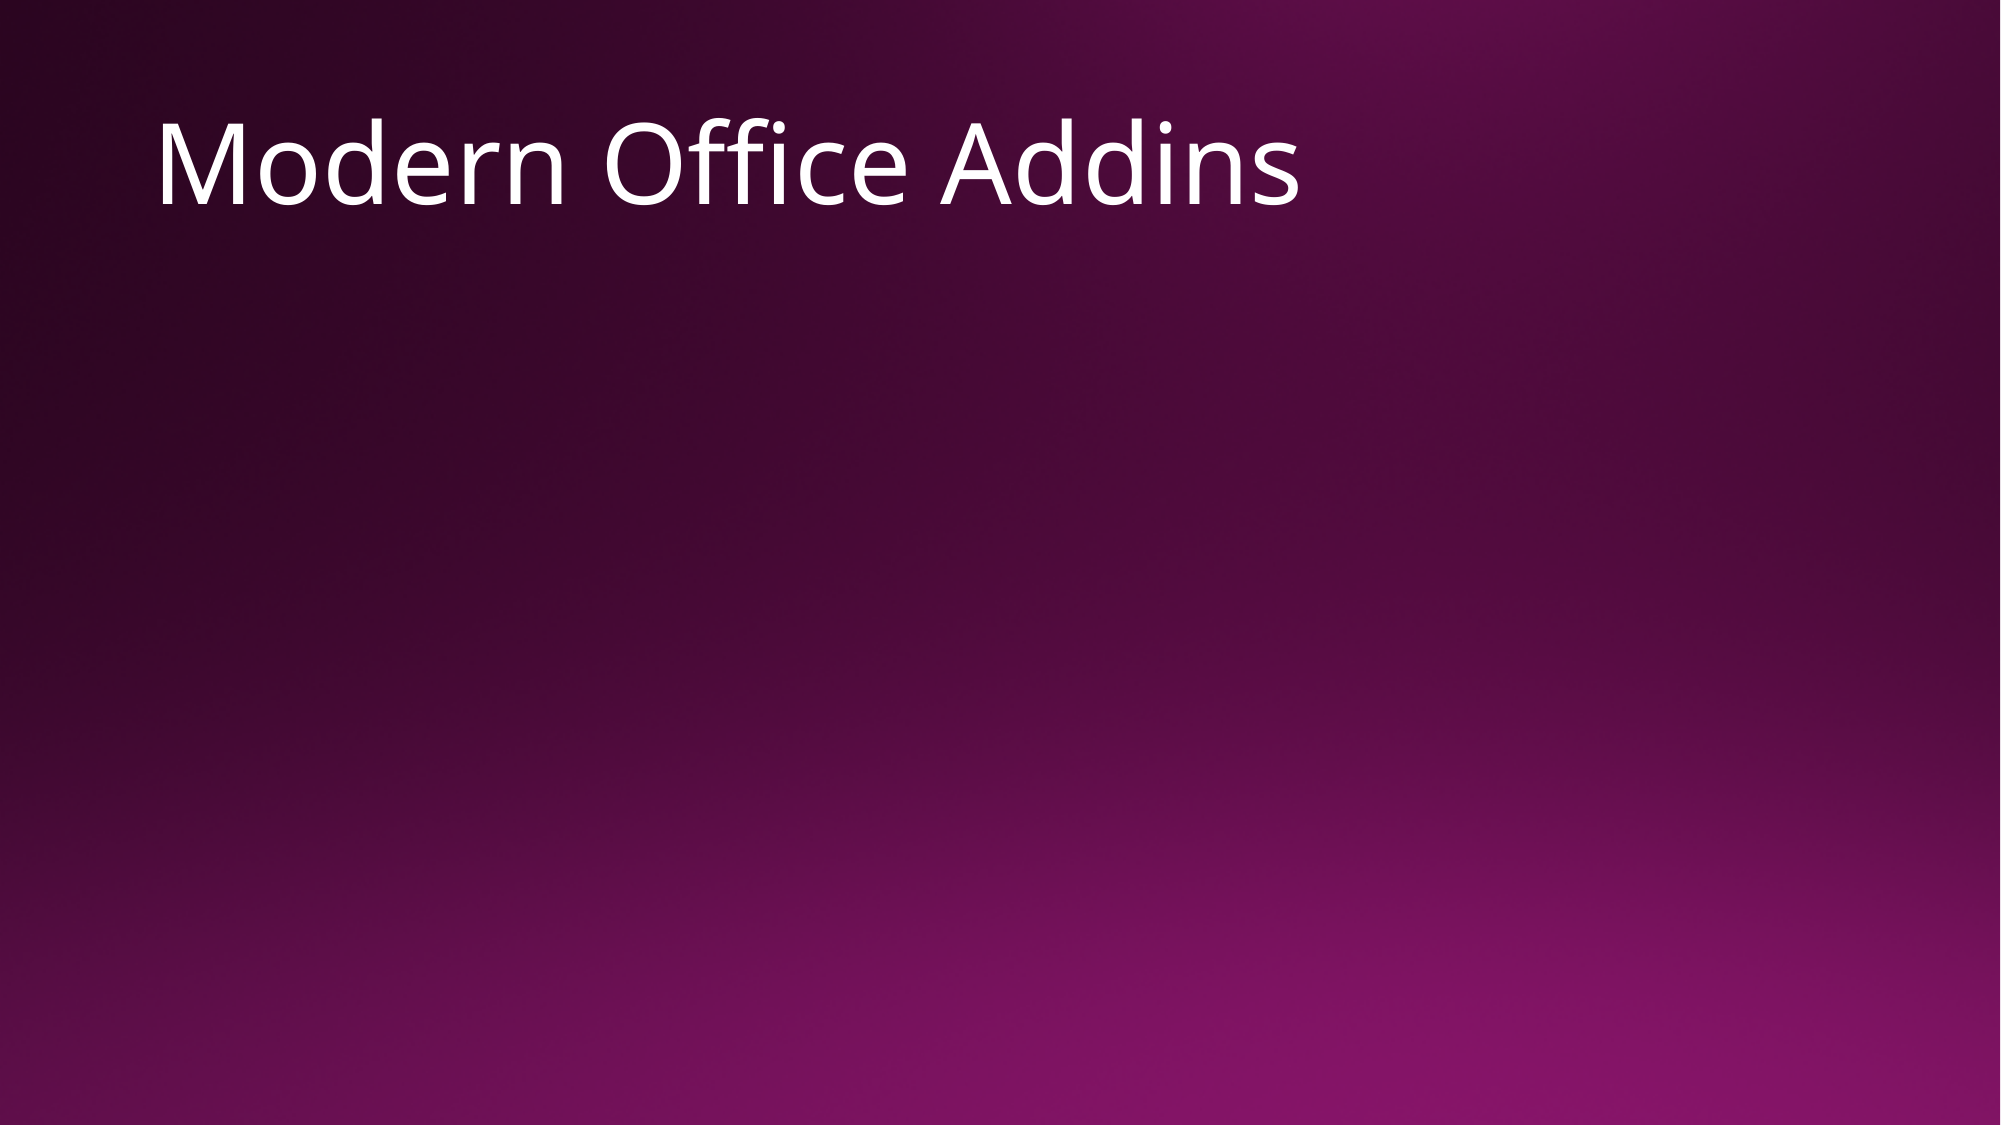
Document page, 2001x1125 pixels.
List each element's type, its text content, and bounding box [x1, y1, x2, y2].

title Modern Office Addins [137, 59, 1863, 278]
picture [0, 0, 2001, 1125]
